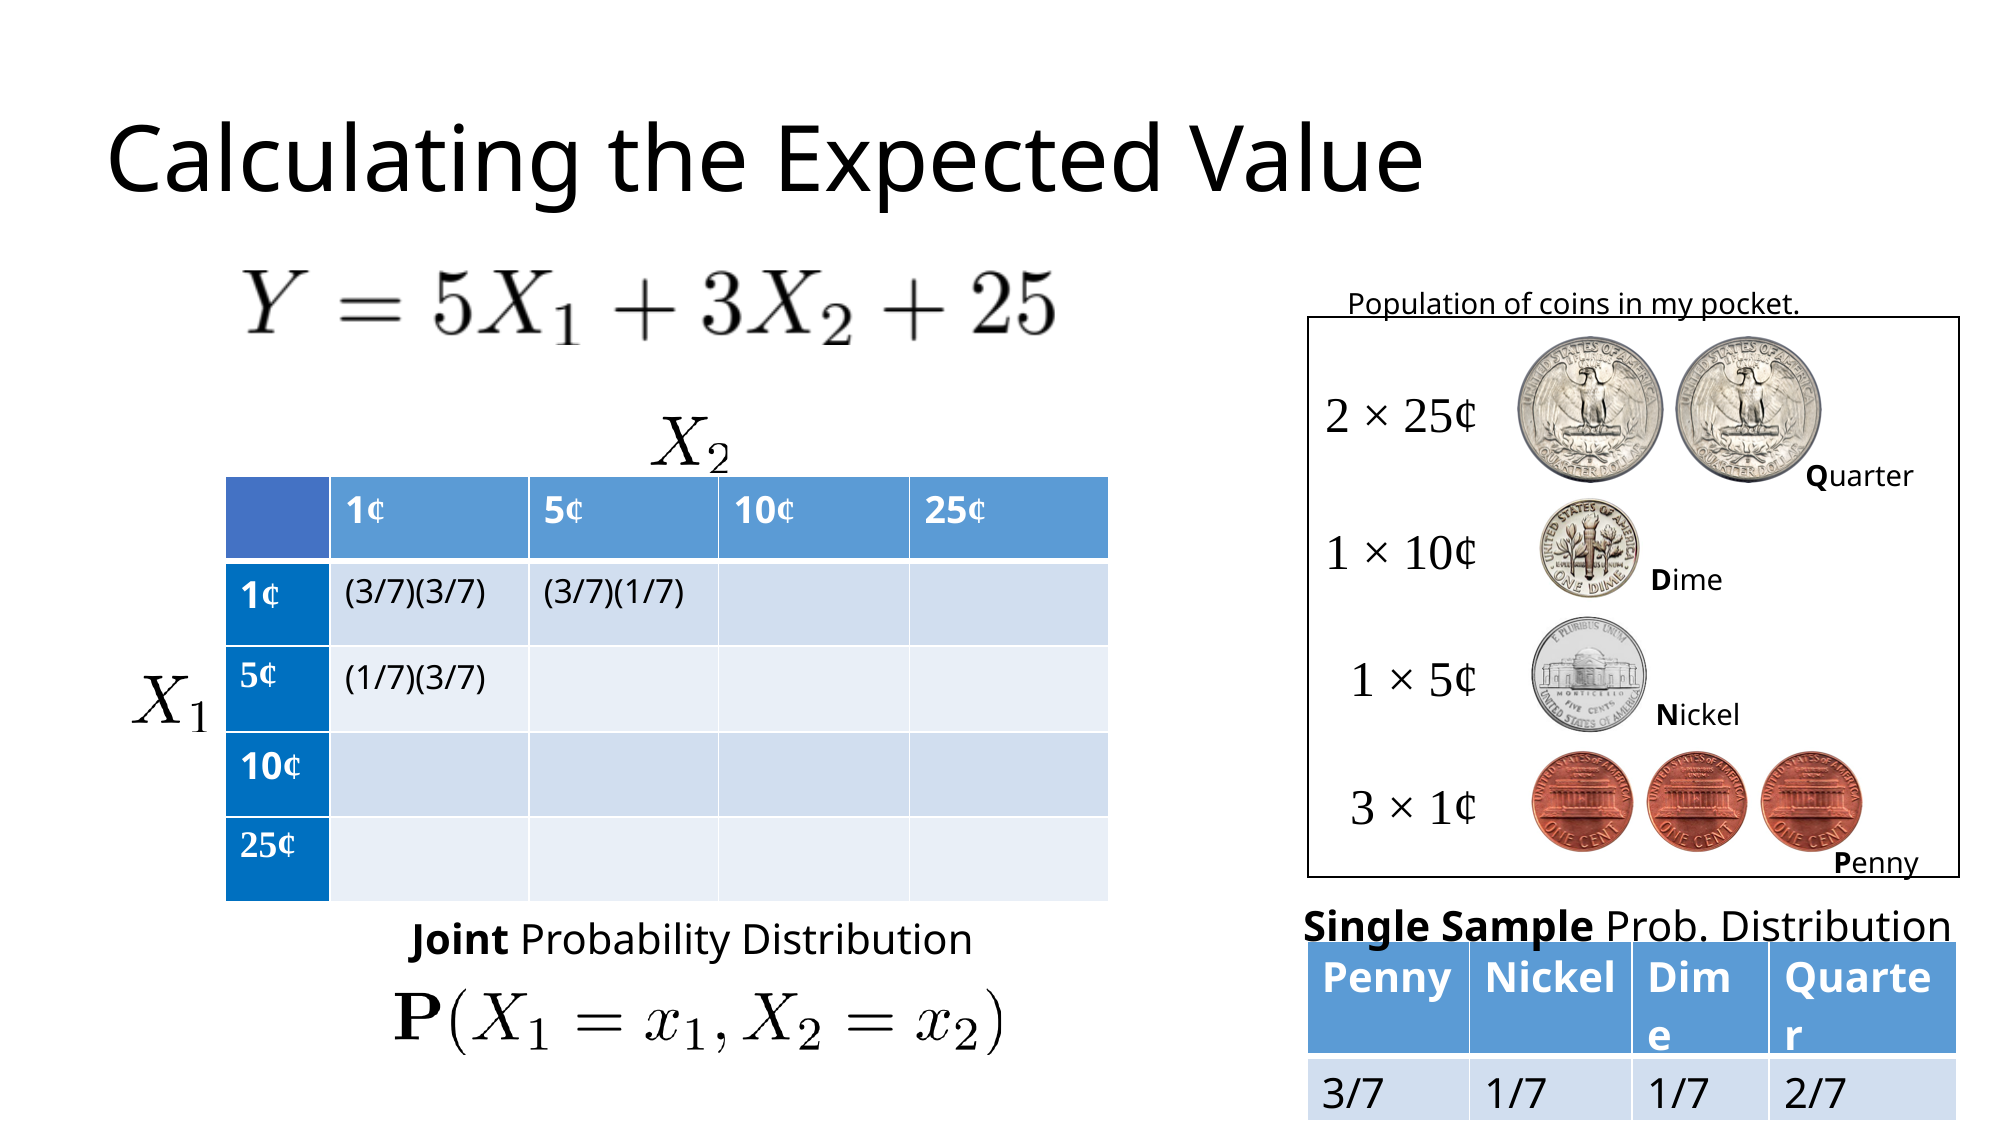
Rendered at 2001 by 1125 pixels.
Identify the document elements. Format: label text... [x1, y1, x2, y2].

table_header Penny [1308, 958, 1469, 1053]
table_cell 5¢ [226, 647, 329, 731]
title Calculating the Expected Value [90, 52, 1863, 271]
table_cell 3/7 [1308, 1059, 1469, 1120]
table_header 25¢ [910, 477, 1108, 558]
table_header Quarter [1770, 958, 1956, 1053]
table_header [226, 477, 329, 558]
table_cell 2/7 [1770, 1059, 1956, 1120]
table_cell 25¢ [226, 818, 329, 901]
table_cell (3/7)(3/7) [331, 564, 528, 645]
table_header 1¢ [331, 477, 528, 558]
table_cell 1¢ [226, 564, 329, 645]
table_cell 1/7 [1633, 1059, 1768, 1120]
table_cell [719, 564, 909, 645]
table_cell [331, 818, 528, 901]
table_cell (1/7)(3/7) [331, 647, 528, 731]
table_cell [910, 564, 1108, 645]
picture [241, 269, 1055, 345]
picture [394, 988, 1002, 1055]
table_cell [530, 818, 718, 901]
table_cell 10¢ [226, 733, 329, 816]
table_cell [910, 647, 1108, 731]
table_cell [530, 733, 718, 816]
table_cell [719, 733, 909, 816]
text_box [1308, 278, 1959, 888]
table_cell 1/7 [1470, 1059, 1631, 1120]
table_cell [910, 818, 1108, 901]
table_cell [719, 818, 909, 901]
text_box Single Sample Prob. Distribution [1288, 892, 1978, 958]
picture [131, 675, 207, 732]
table_header 5¢ [530, 477, 718, 558]
table_header 10¢ [719, 477, 909, 558]
table_cell [530, 647, 718, 731]
table_cell [331, 733, 528, 816]
table_header Nickel [1470, 958, 1631, 1053]
table_header Dime [1633, 958, 1768, 1053]
table_cell [719, 647, 909, 731]
text_box Joint Probability Distribution [396, 905, 1000, 971]
picture [650, 416, 728, 473]
table_cell [910, 733, 1108, 816]
table_cell (3/7)(1/7) [530, 564, 718, 645]
